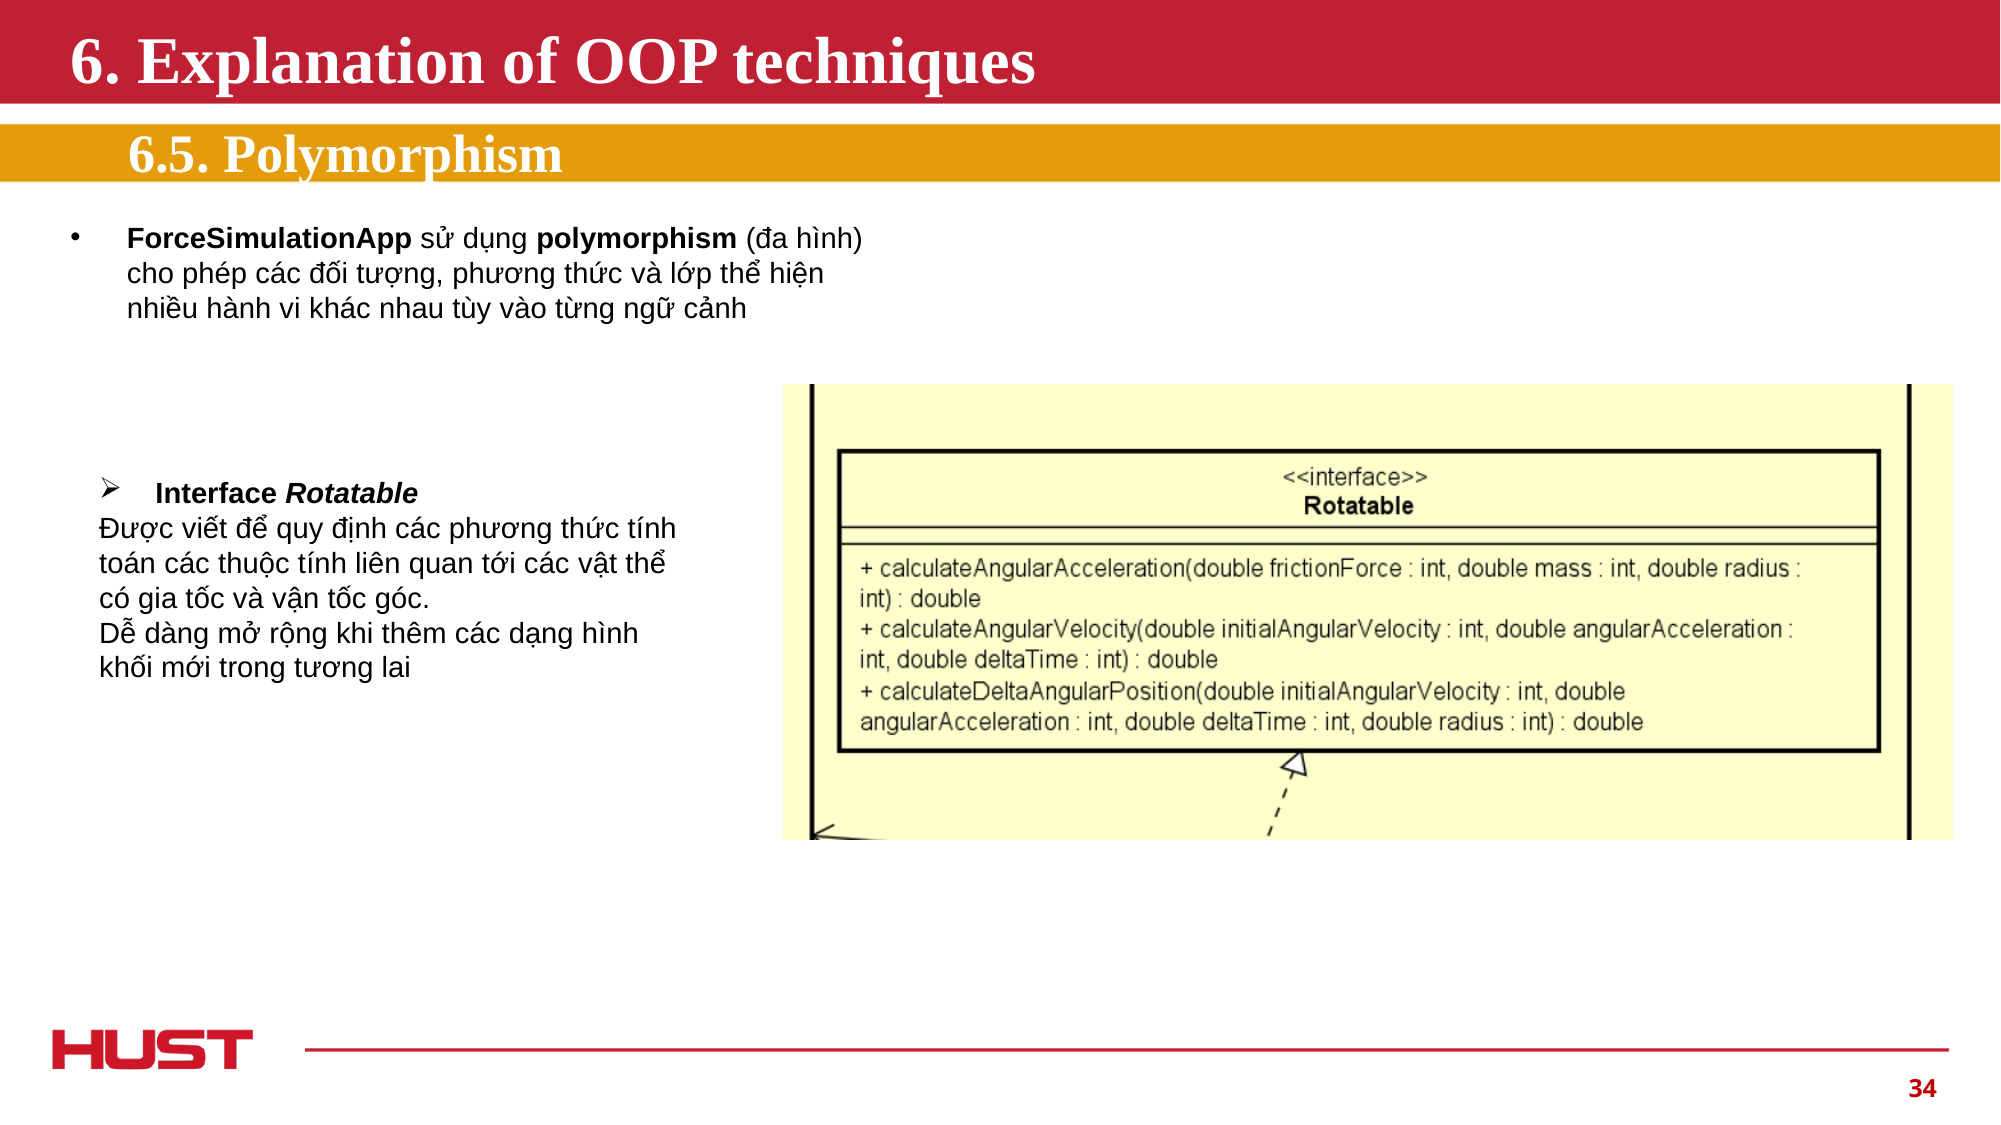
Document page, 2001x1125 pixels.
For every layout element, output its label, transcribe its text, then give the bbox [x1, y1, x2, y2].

text_box 6.5. Polymorphism [113, 110, 1698, 191]
picture [0, 0, 2001, 1125]
title 6. Explanation of OOP techniques [55, 18, 1945, 90]
slide_number 34 [1502, 1065, 1953, 1125]
text_box ForceSimulationApp sử dụng polymorphism (đa hình) cho phép các đối tượng, phương thức và lớp thể hiện nhiều hành vi khác nhau tùy vào từng ngữ cảnh [55, 211, 882, 332]
text_box Interface Rotatable Được viết để quy định các phương thức tính toán các thuộc tính liên quan tới các vật thể có gia tốc và vận tốc góc. Dễ dàng mở rộng khi thêm các dạng hình khối mới trong tương lai [84, 466, 709, 692]
